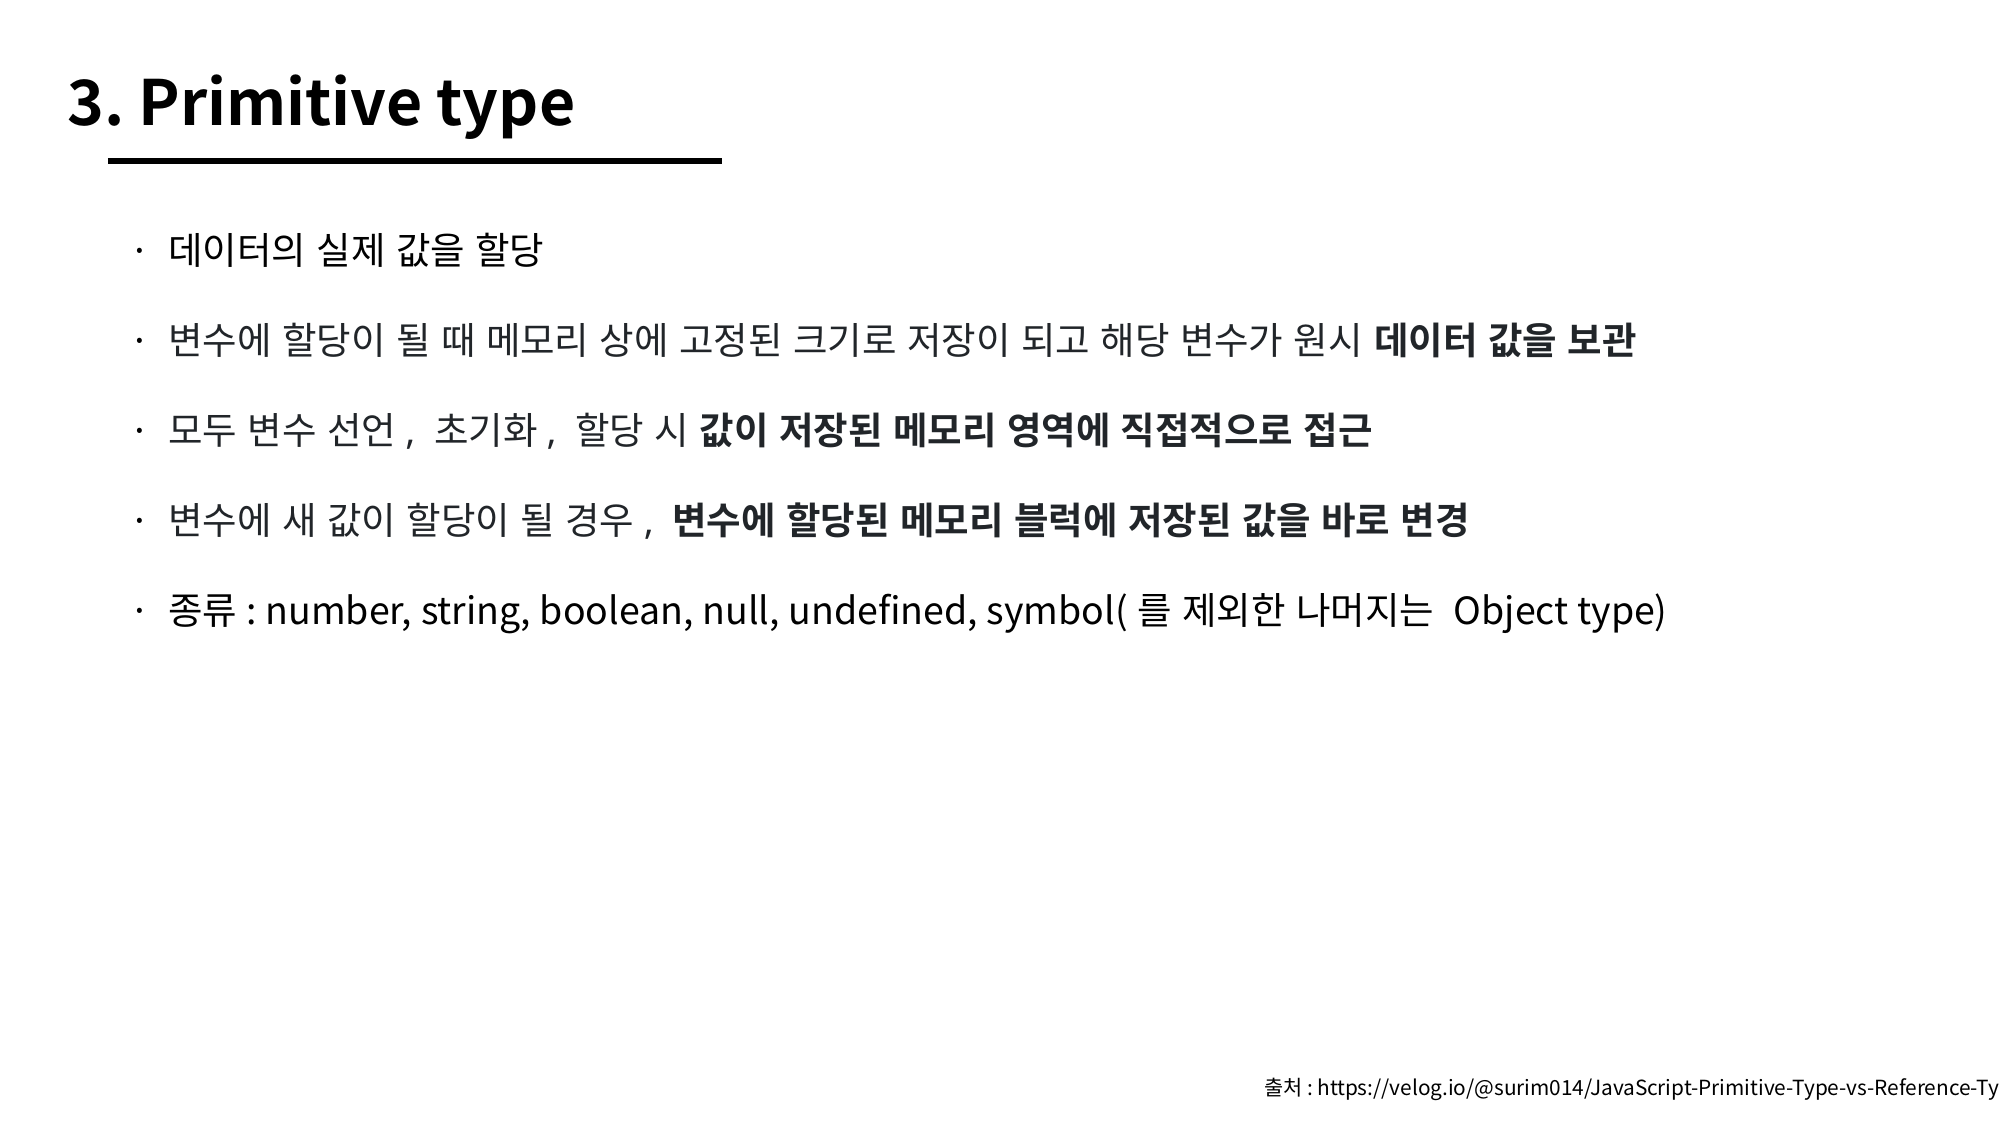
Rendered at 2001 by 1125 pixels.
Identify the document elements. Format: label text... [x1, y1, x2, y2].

text_box · 데이터의 실제 값을 할당 · 변수에 할당이 될 때 메모리 상에 고정된 크기로 저장이 되고 해당 변수가 원시 데이터 값을 보관 · 모두 변수 선언, 초기화, 할당 시 값이 저장된 메모리 영역에 직접적으로 접근 · 변수에 새 값이 할당이 될 경우, 변수에 할당된 메모리 블럭에 저장된 값을 바로 변경 · 종류: number, string, boolean, null, undefined, symbol(를 제외한 나머지는 Object type) [115, 219, 1684, 640]
text_box 출처: https://velog.io/@surim014/JavaScript-Primitive-Type-vs-Reference-Type [1249, 1067, 2000, 1107]
text_box 3. Primitive type [52, 55, 591, 146]
